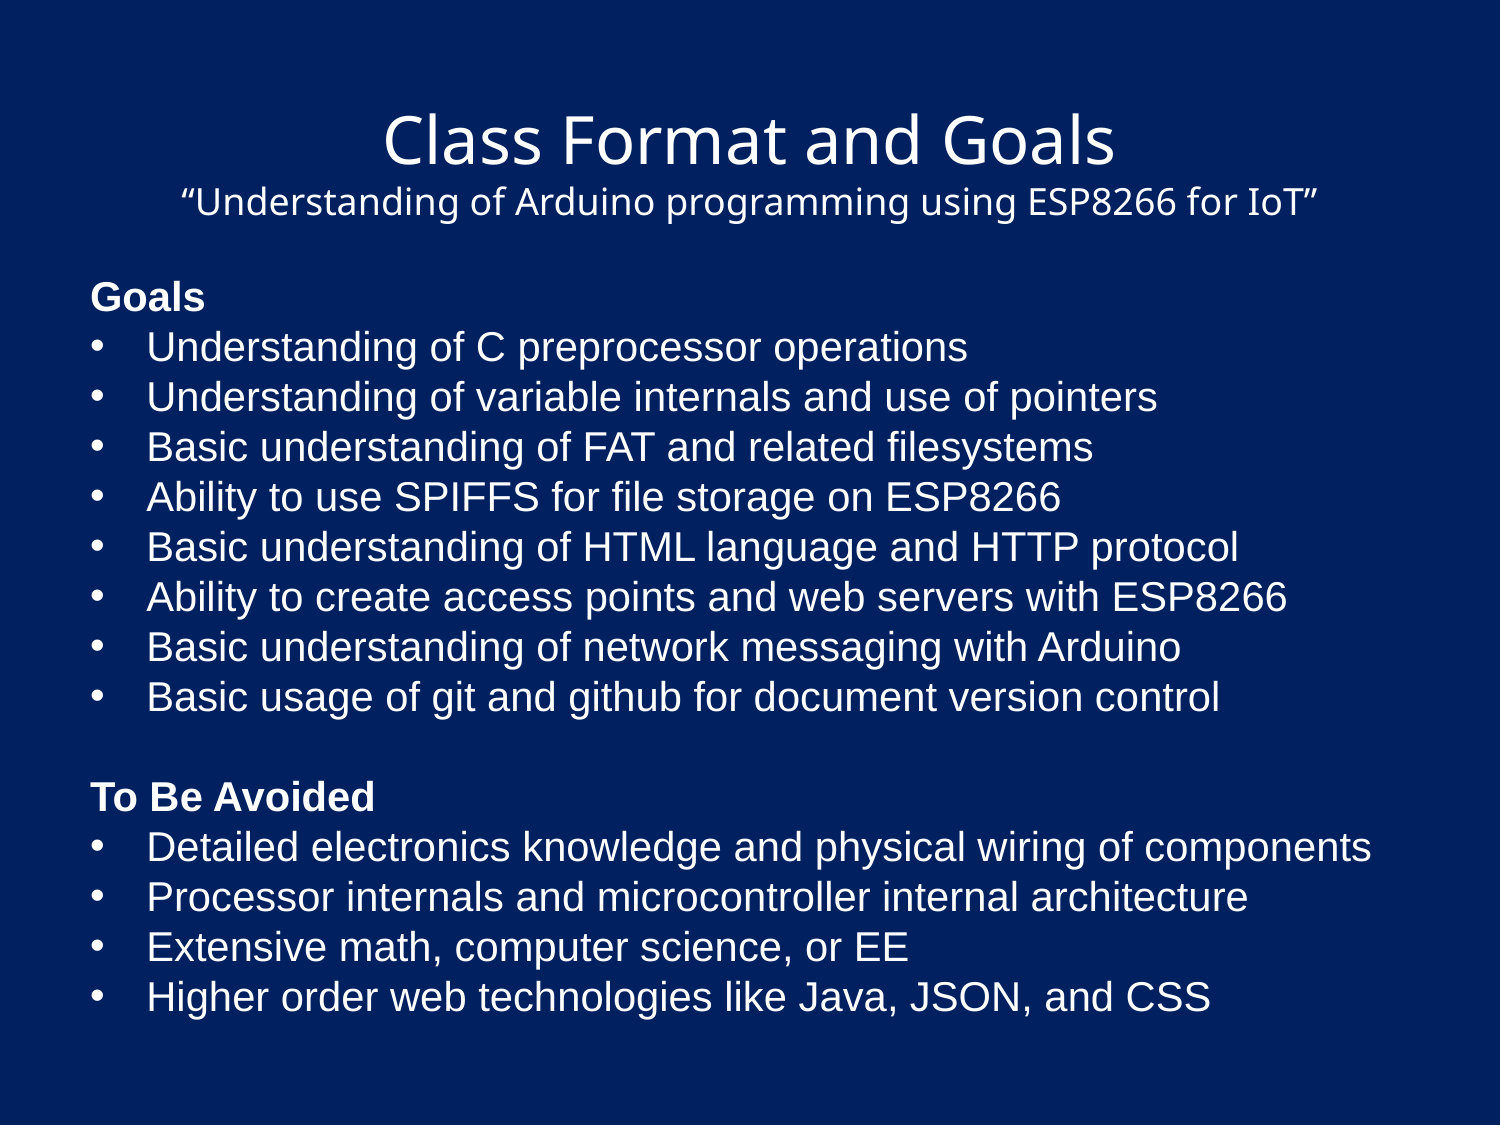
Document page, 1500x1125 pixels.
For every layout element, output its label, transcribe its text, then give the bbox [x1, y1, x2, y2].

title Class Format and Goals “Understanding of Arduino programming using ESP8266 for IoT” [75, 45, 1425, 262]
list Goals Understanding of C preprocessor operations Understanding of variable internals and use of pointers Basic understanding of FAT and related filesystems Ability to use SPIFFS for file storage on ESP8266 Basic understanding of HTML language and HTTP protocol Ability to create access points and web servers with ESP8266 Basic understanding of network messaging with Arduino Basic usage of git and github for document version control To Be Avoided Detailed electronics knowledge and physical wiring of components Processor internals and microcontroller internal architecture Extensive math, computer science, or EE Higher order web technologies like Java, JSON, and CSS [75, 262, 1425, 1088]
